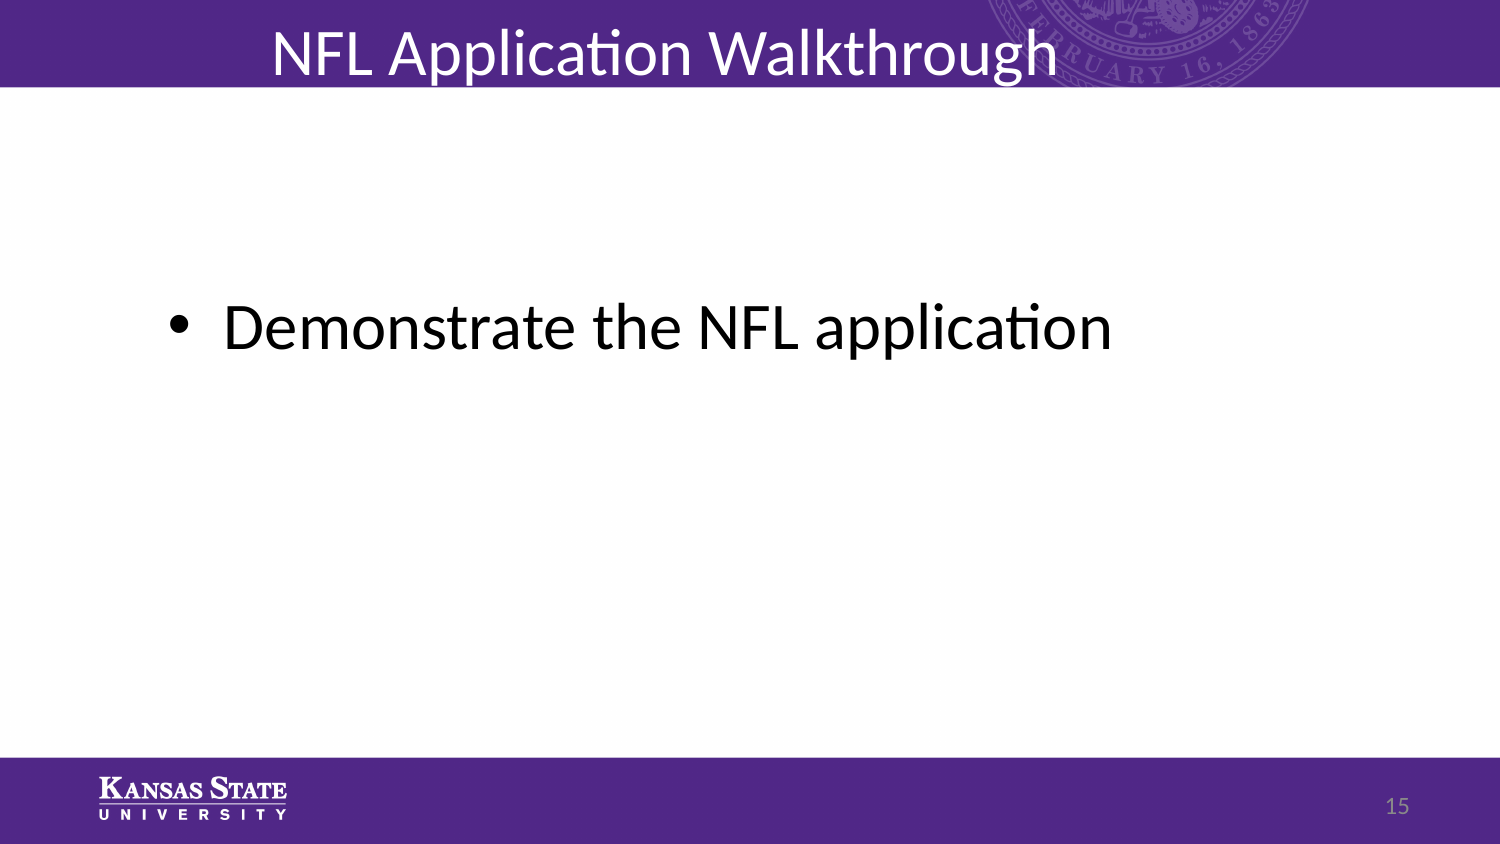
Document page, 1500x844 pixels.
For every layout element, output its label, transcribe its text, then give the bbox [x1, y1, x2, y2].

picture [0, 0, 1500, 844]
title NFL Application Walkthrough [256, 11, 1500, 87]
list Demonstrate the NFL application [152, 275, 1500, 833]
slide_number 15 [1074, 782, 1425, 828]
